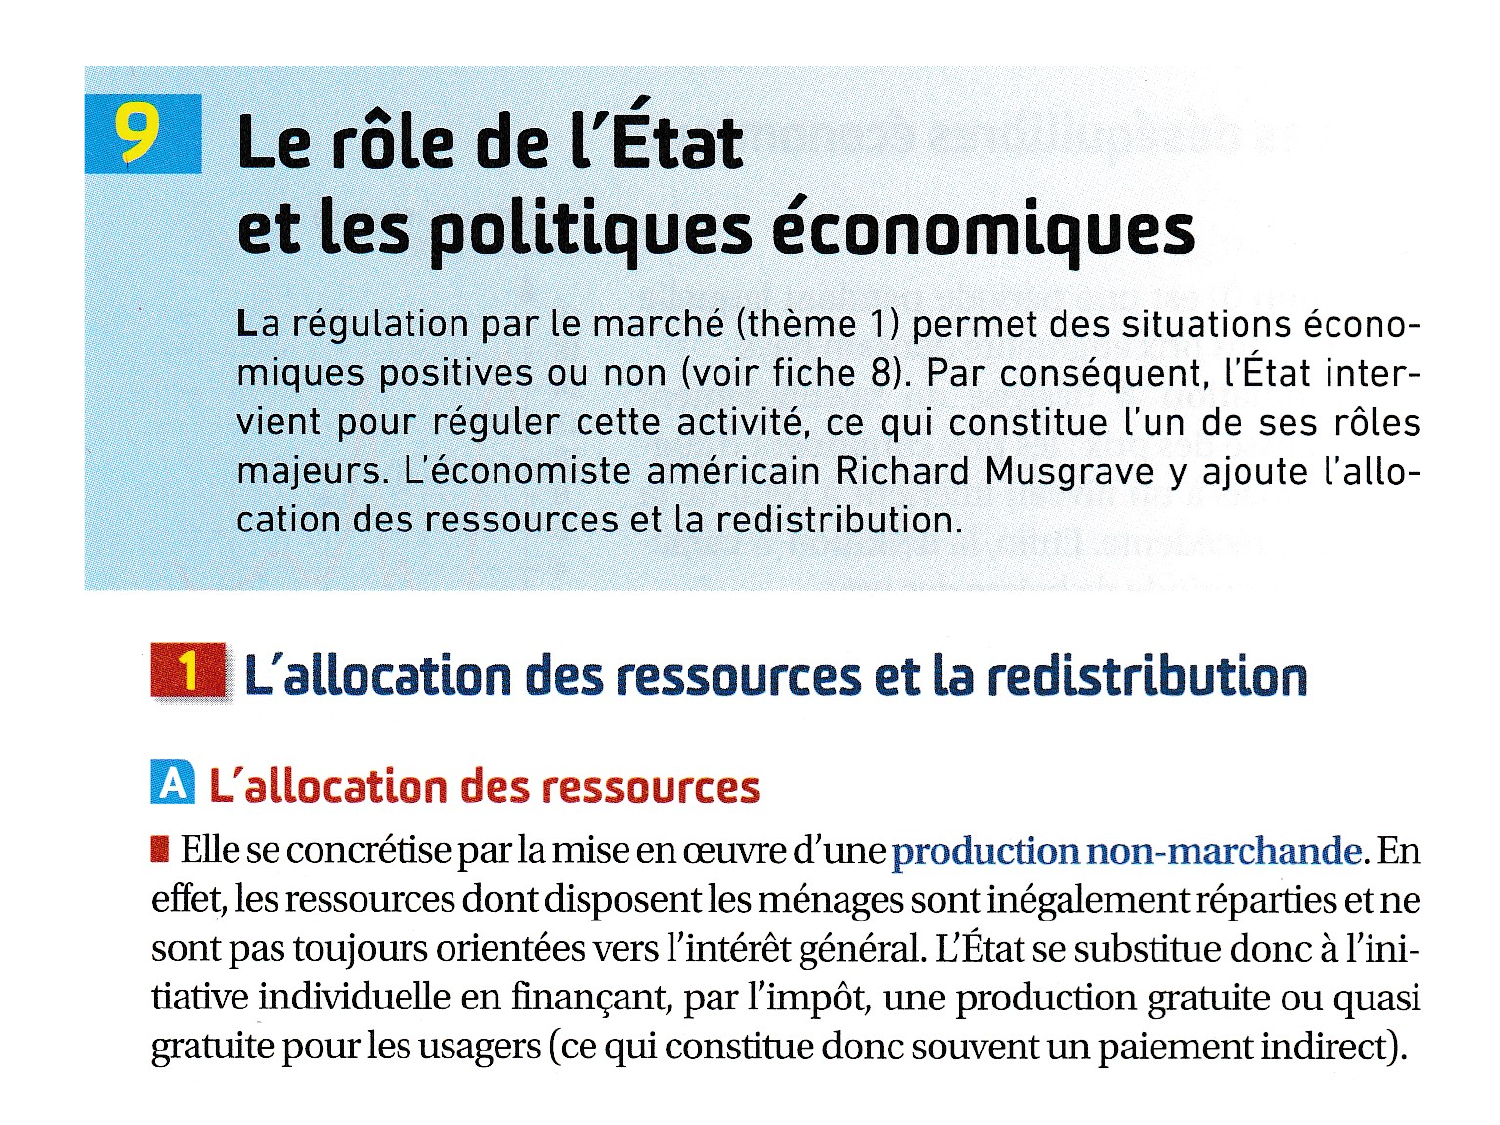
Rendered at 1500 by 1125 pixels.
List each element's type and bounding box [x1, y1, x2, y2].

picture [114, 98, 165, 166]
picture [84, 66, 1448, 1083]
